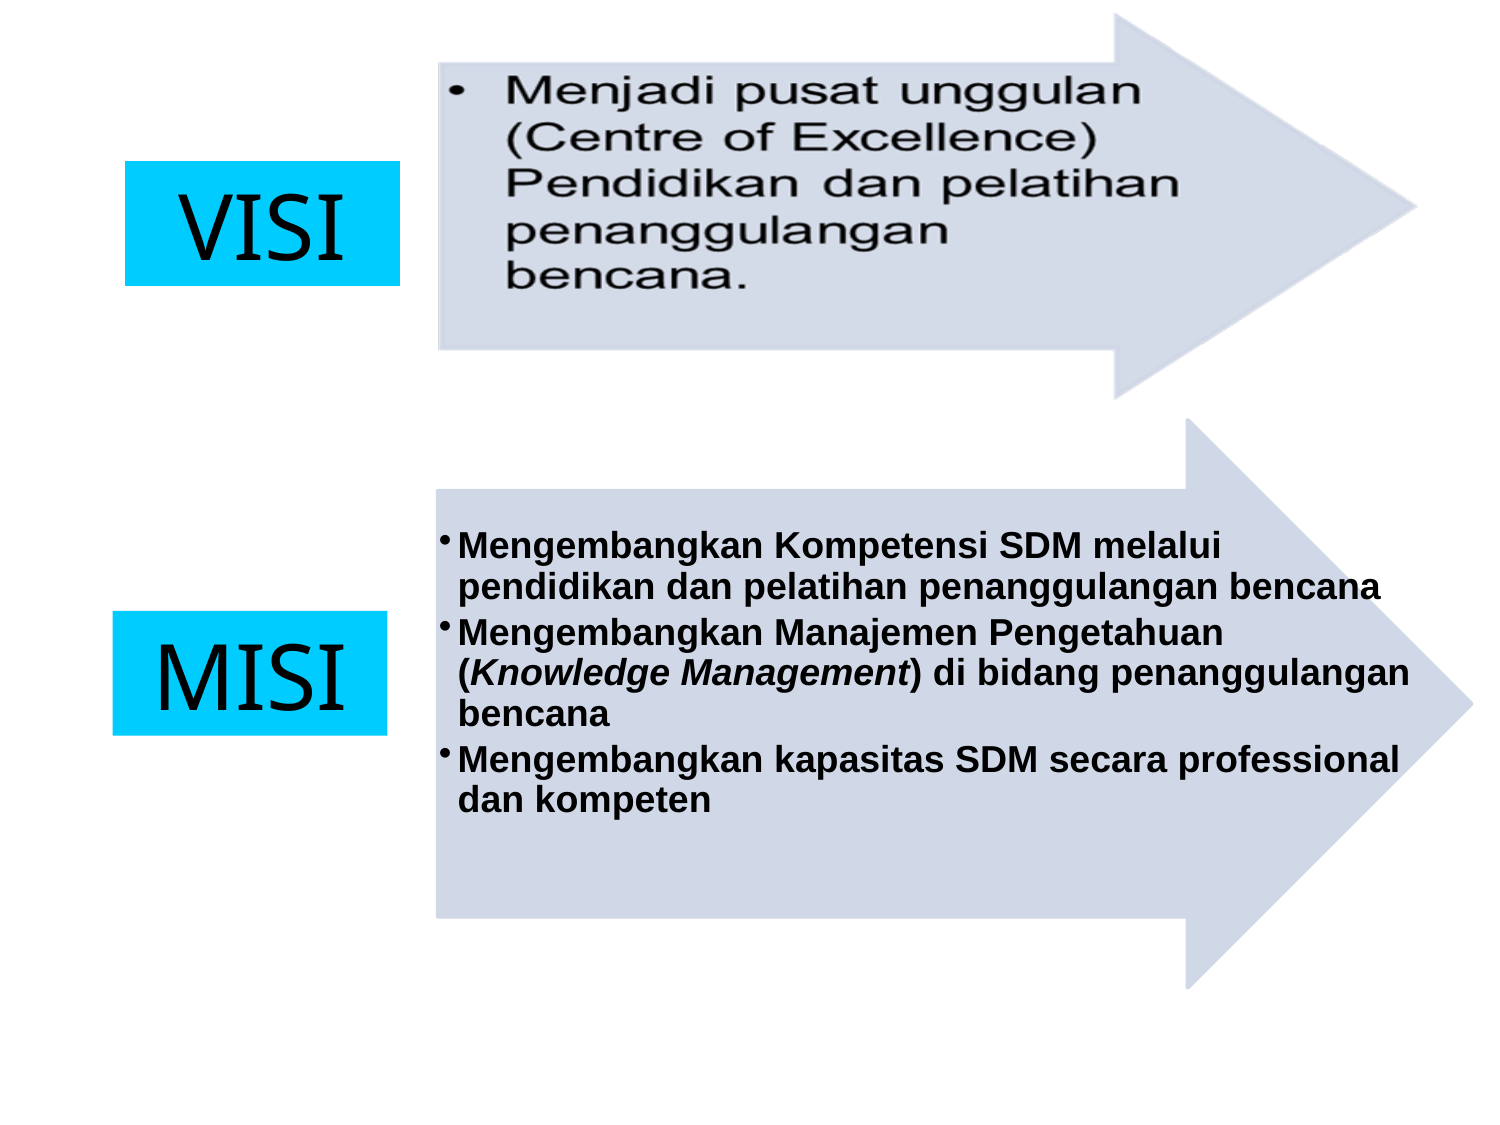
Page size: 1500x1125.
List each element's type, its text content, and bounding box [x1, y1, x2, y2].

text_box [437, 419, 1472, 988]
text_box MISI [112, 610, 388, 736]
text_box VISI [125, 161, 400, 286]
picture [412, 12, 1418, 401]
